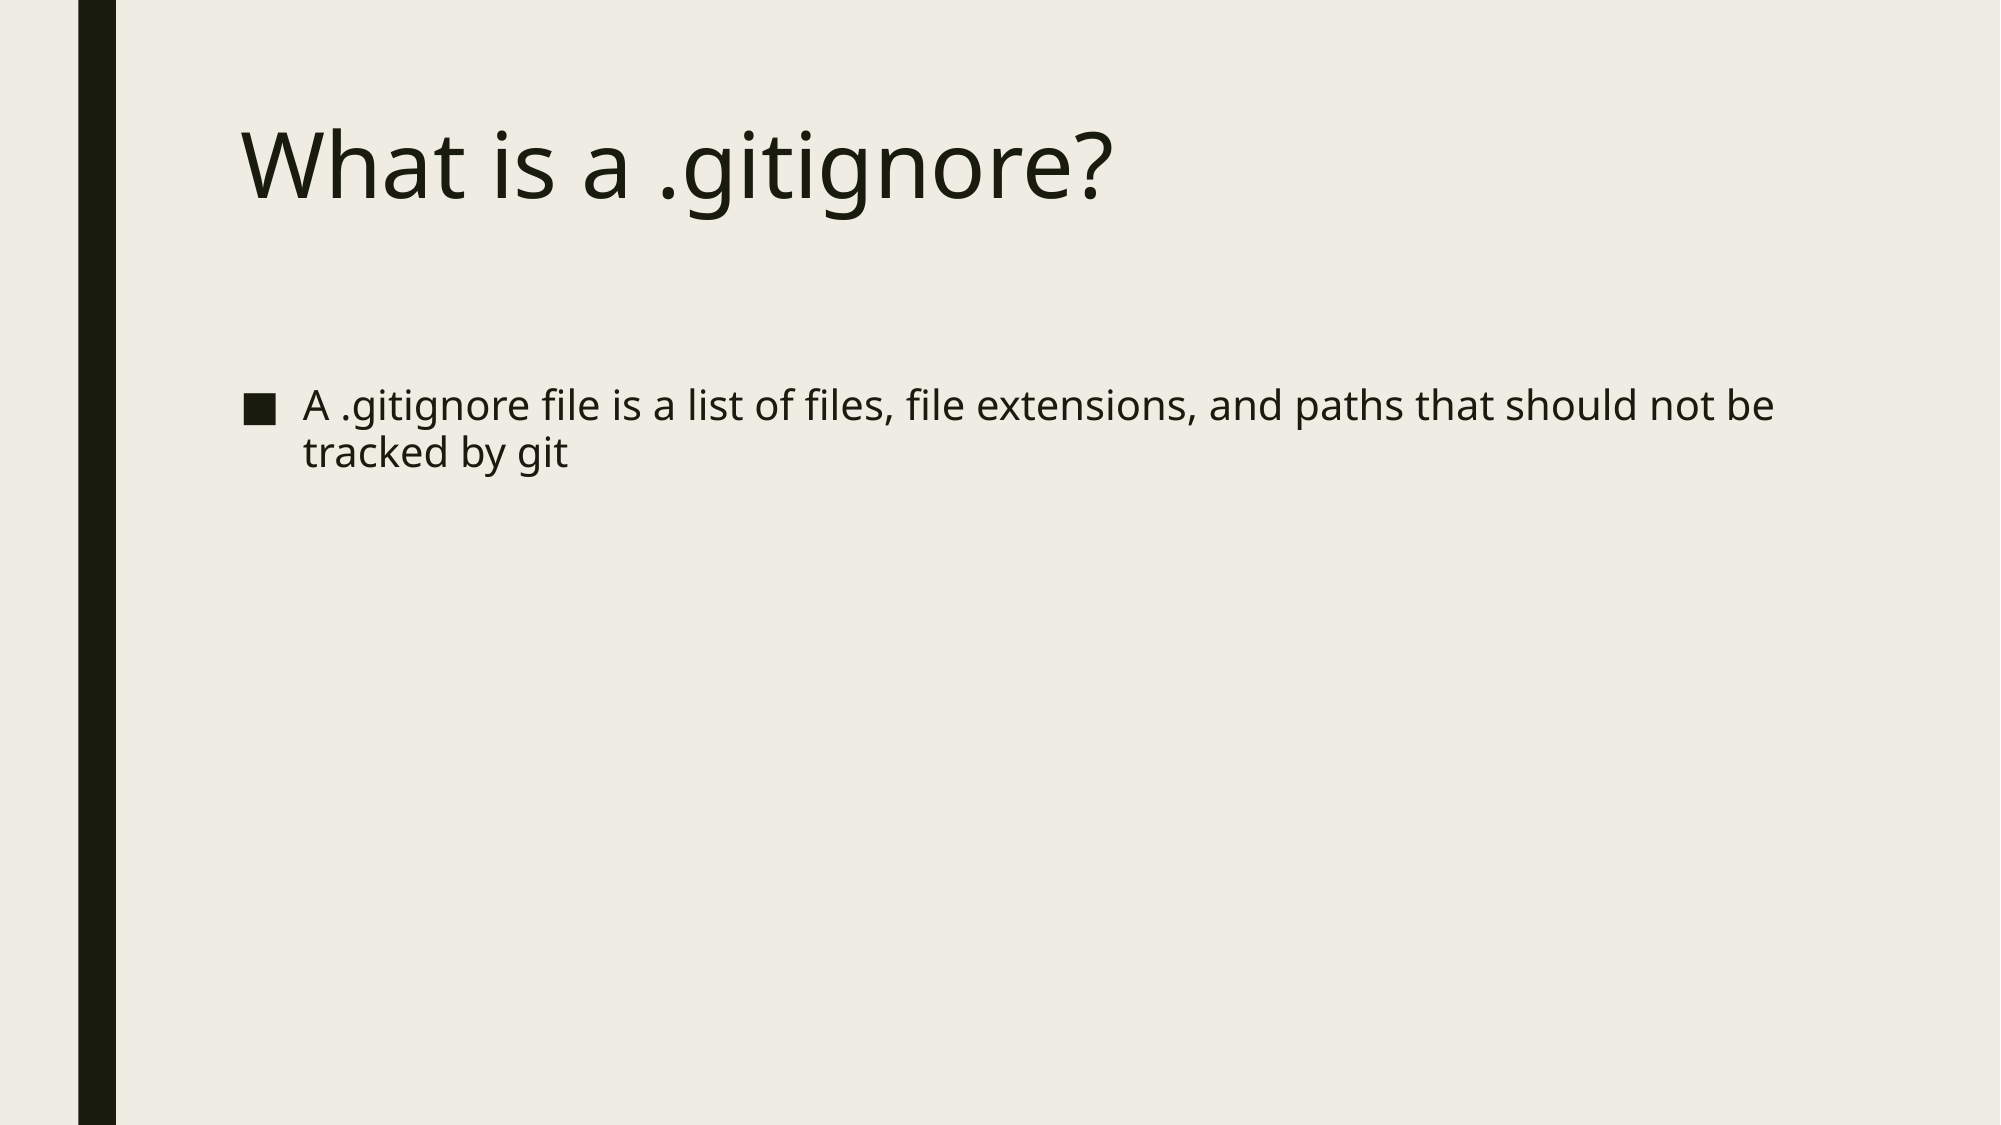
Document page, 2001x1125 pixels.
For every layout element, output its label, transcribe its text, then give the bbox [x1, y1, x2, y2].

list A .gitignore file is a list of files, file extensions, and paths that should not be tracked by git [225, 375, 1800, 963]
title What is a .gitignore? [225, 112, 1800, 357]
